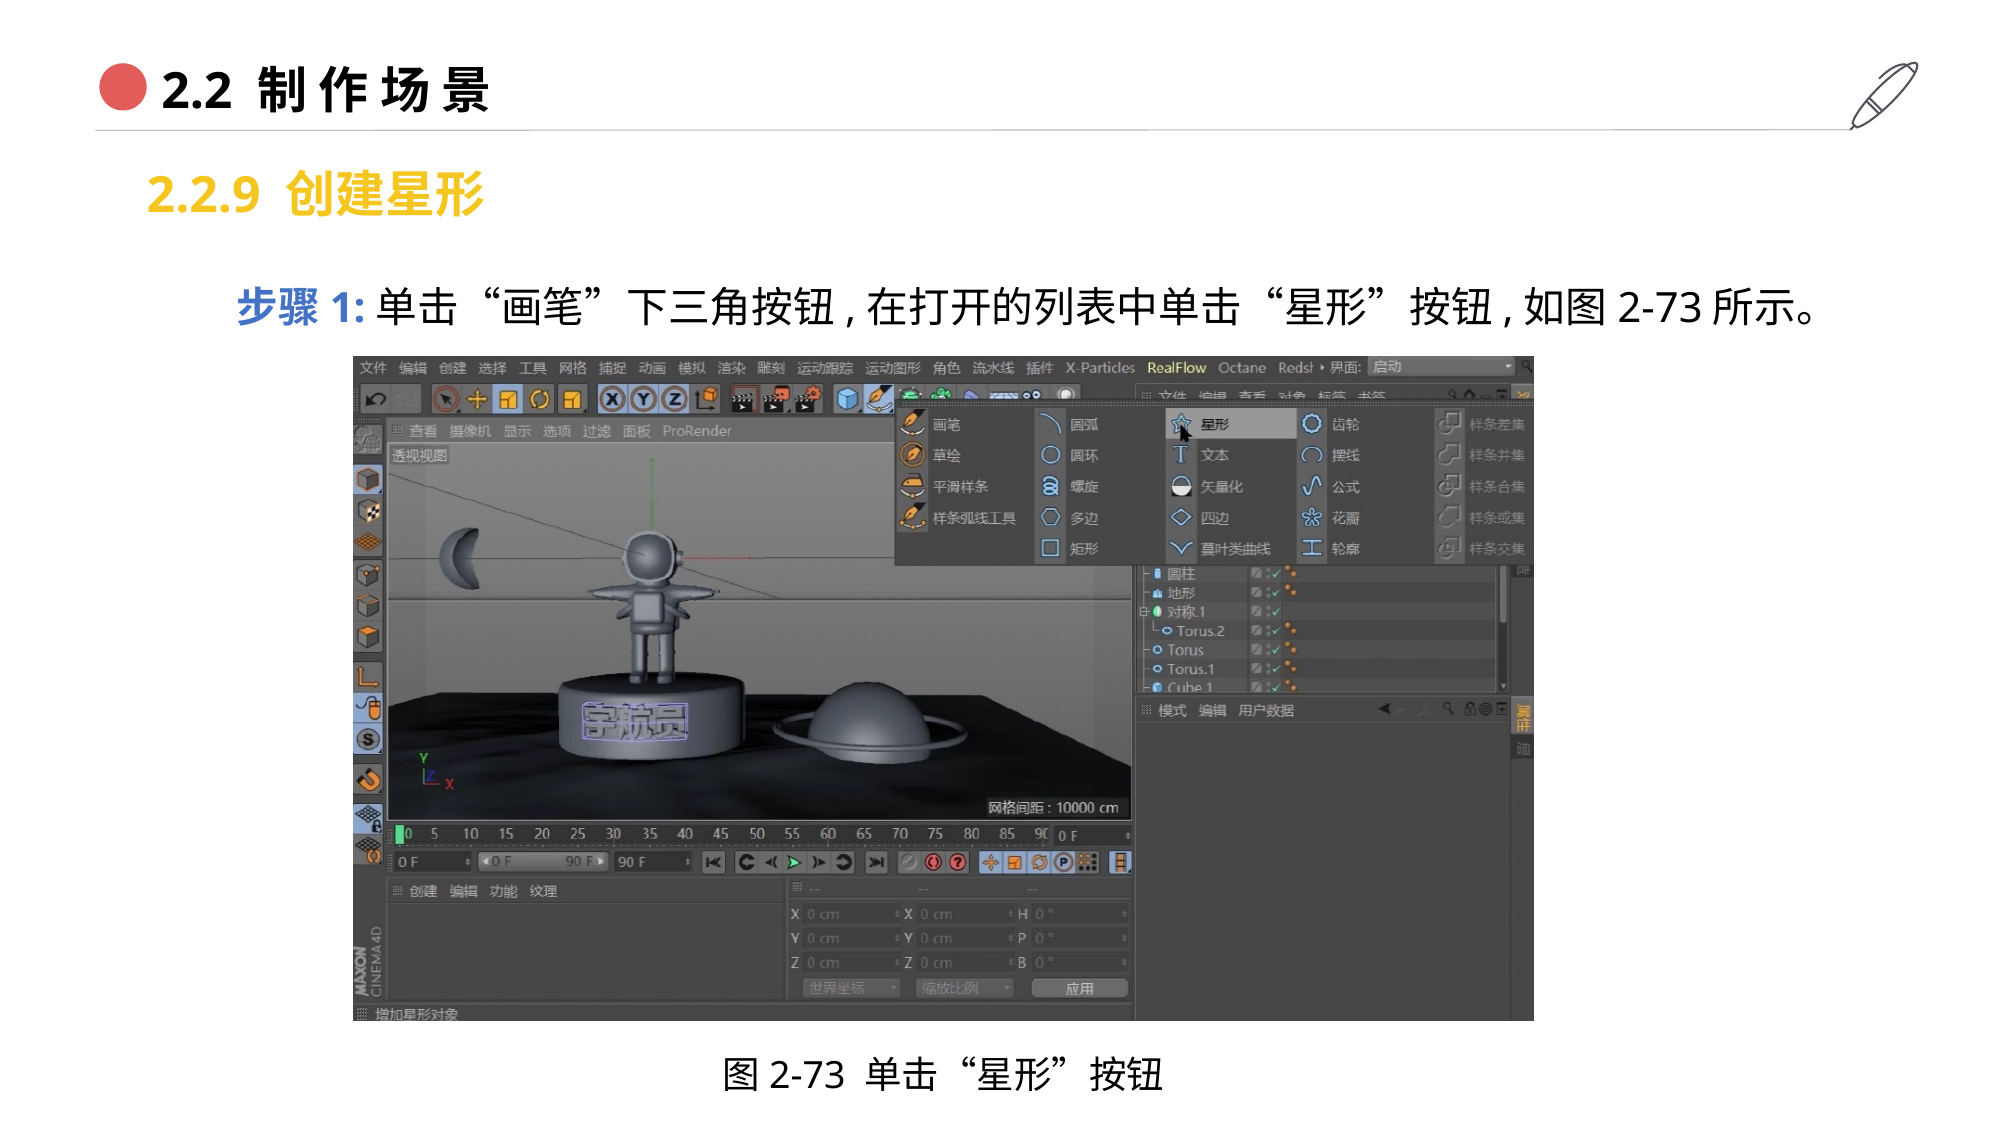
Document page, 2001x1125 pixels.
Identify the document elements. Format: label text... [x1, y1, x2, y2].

text_box 图2-73 单击“星形”按钮 [393, 1021, 1494, 1103]
text_box 2.2.9 创建星形 [146, 132, 575, 239]
picture [353, 356, 1534, 1021]
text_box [95, 51, 1921, 131]
text_box 步骤1:单击“画笔”下三角按钮,在打开的列表中单击“星形”按钮,如图2-73所示。 [146, 248, 1874, 338]
